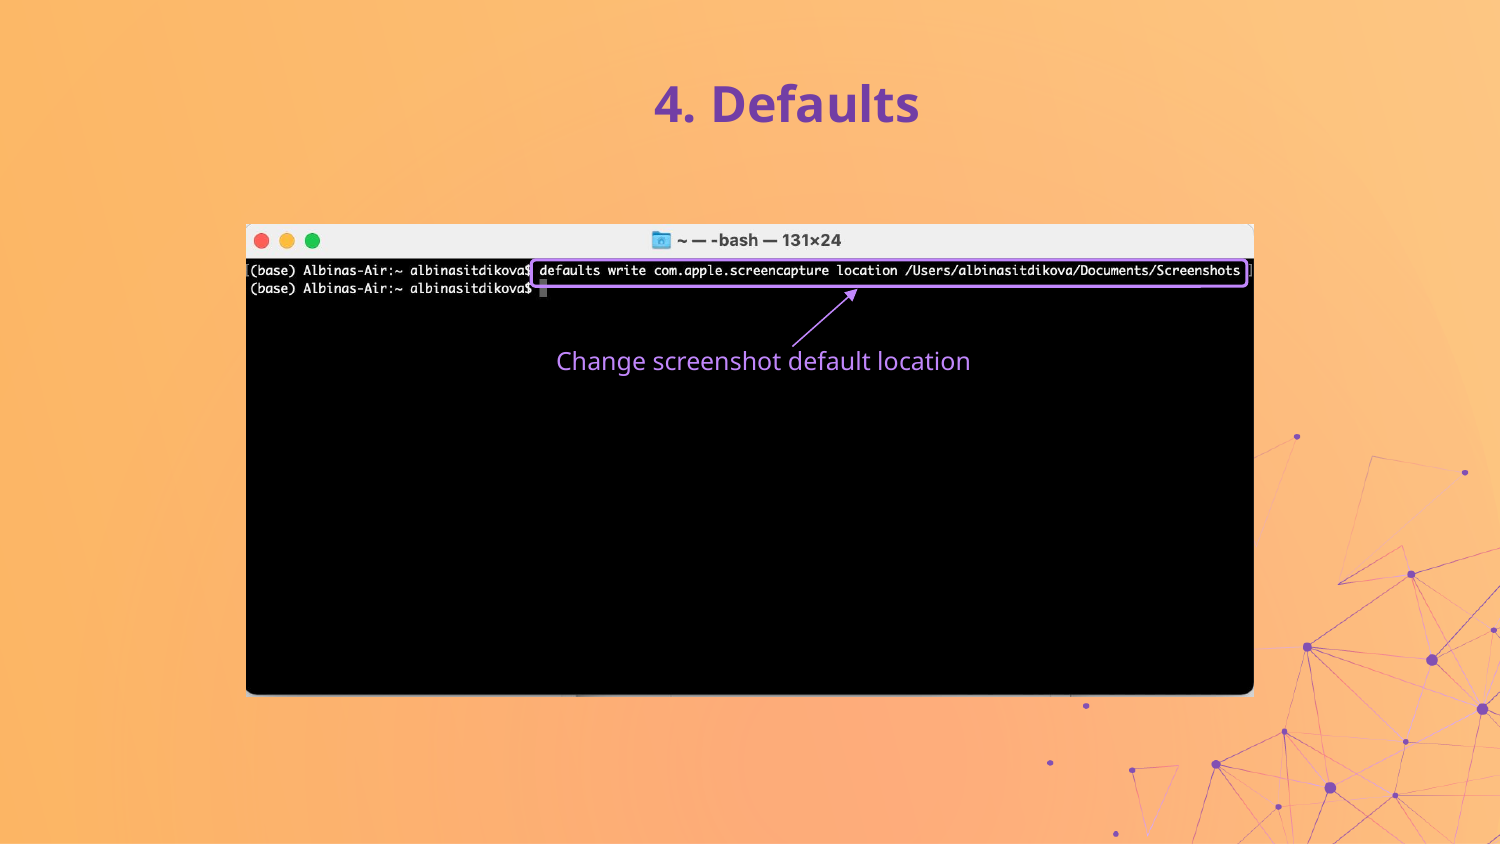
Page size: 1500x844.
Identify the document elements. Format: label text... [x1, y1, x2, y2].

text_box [792, 288, 858, 347]
picture [0, 0, 1500, 844]
title 4. Defaults [322, 57, 1178, 166]
